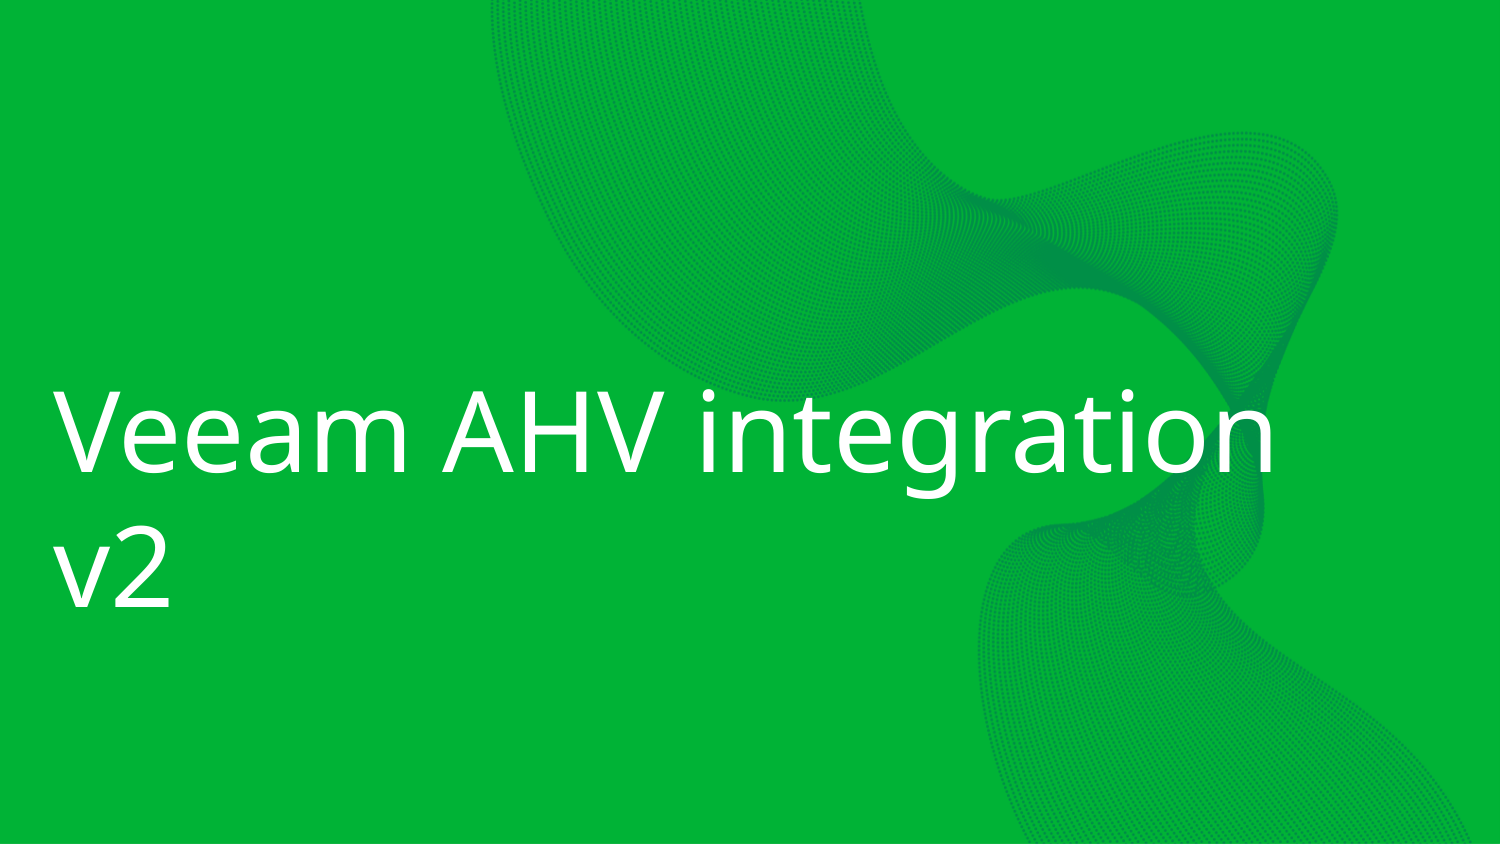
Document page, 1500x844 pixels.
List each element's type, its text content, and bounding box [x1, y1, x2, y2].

list Veeam AHV integration v2 [53, 360, 1445, 484]
picture [0, 0, 1500, 844]
